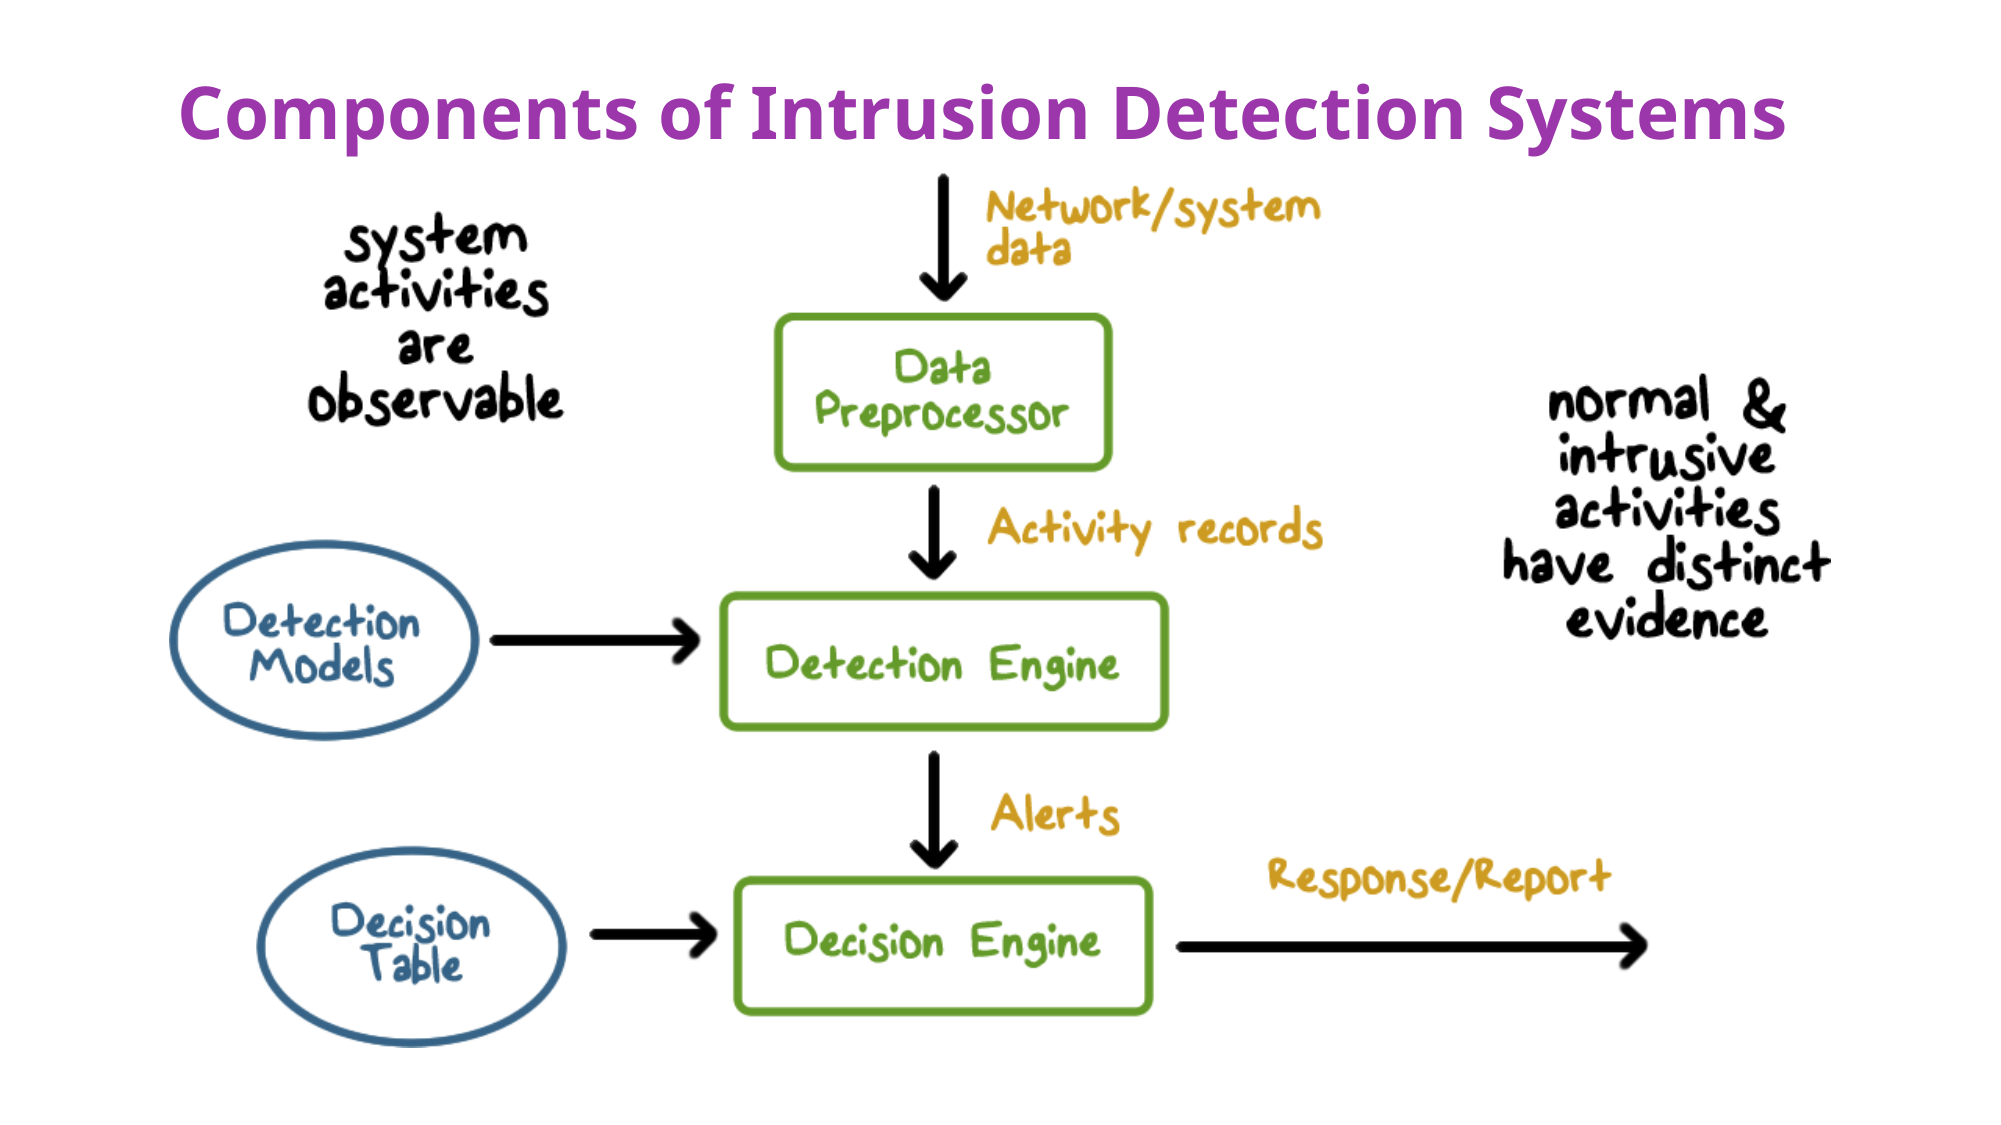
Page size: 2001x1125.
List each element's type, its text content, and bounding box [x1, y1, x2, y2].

title Components of Intrusion Detection Systems [133, 0, 1834, 182]
picture [169, 166, 1831, 1048]
